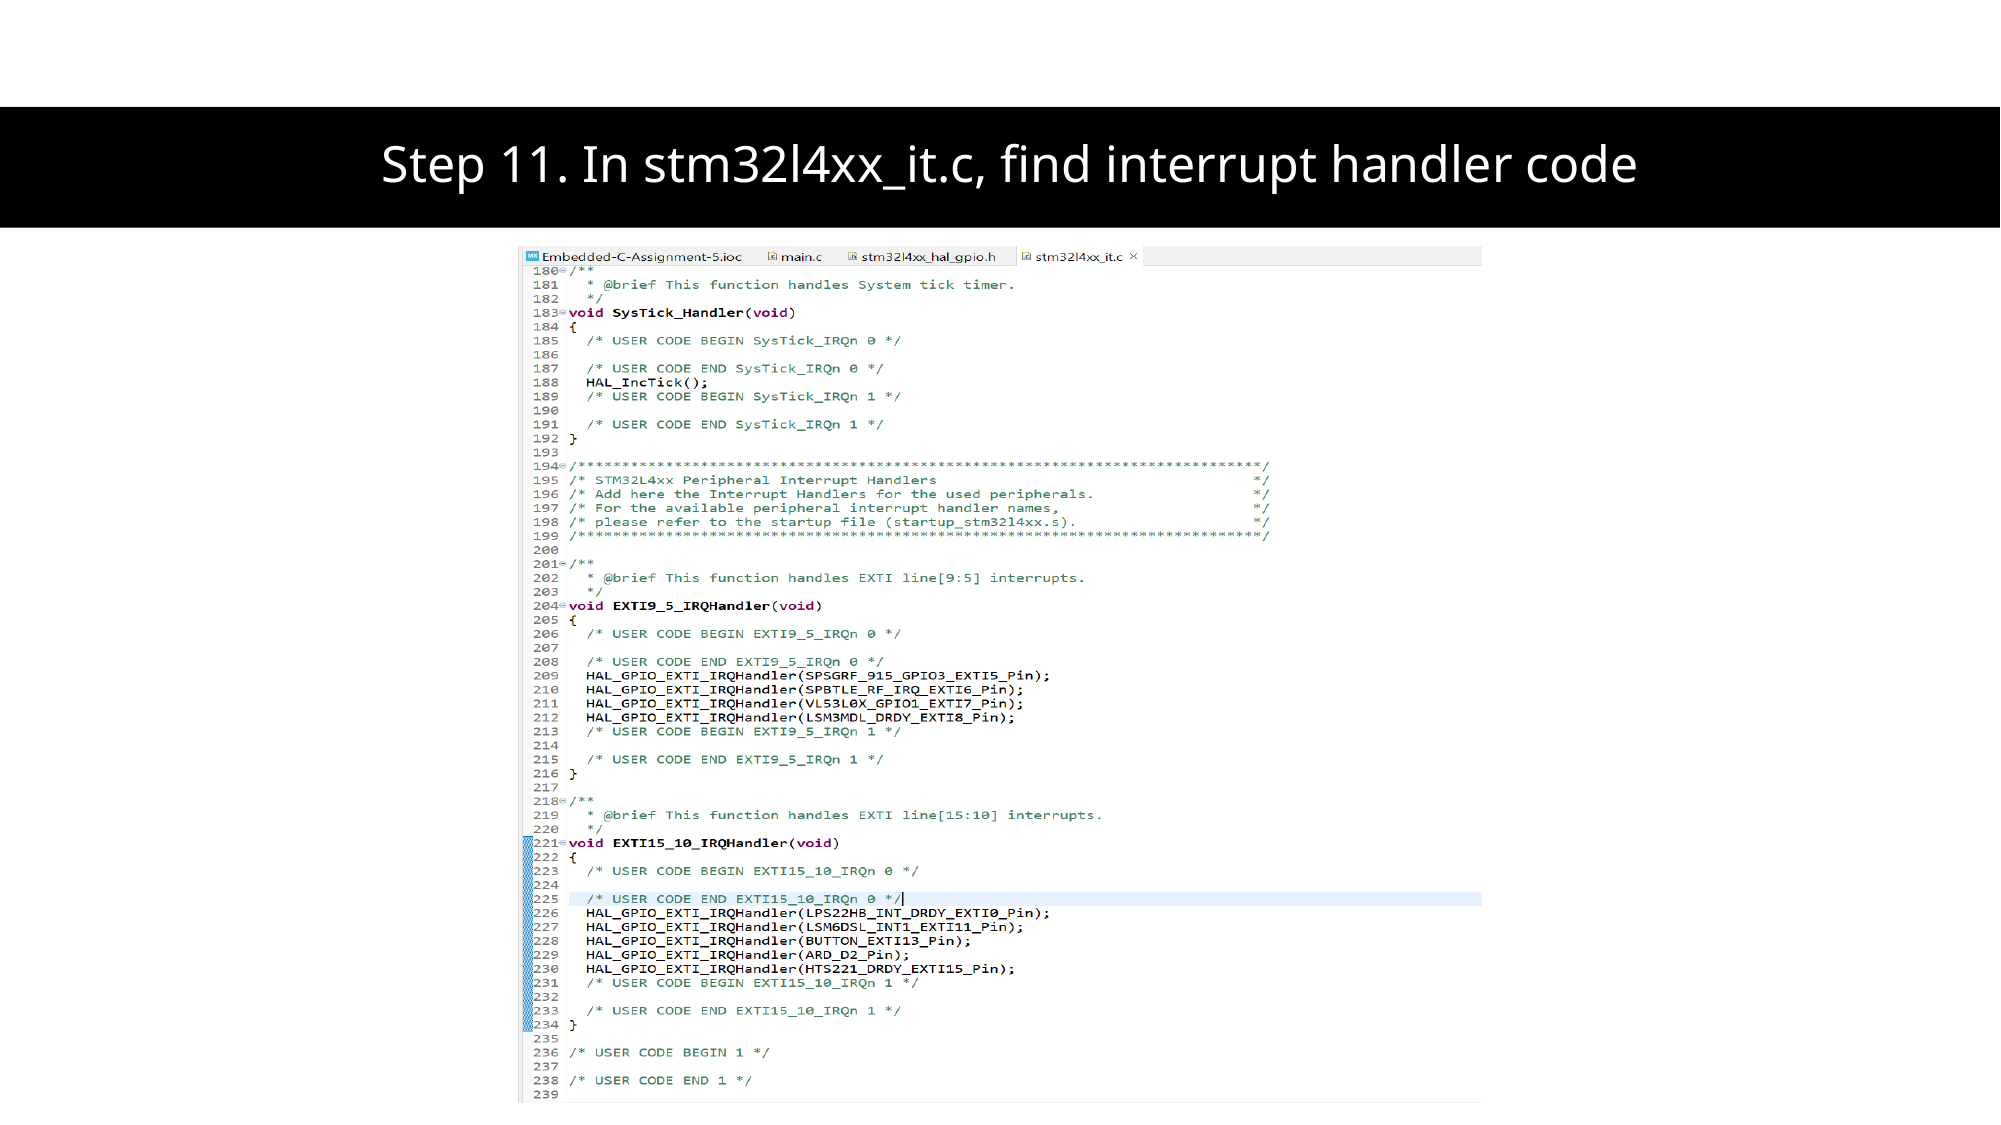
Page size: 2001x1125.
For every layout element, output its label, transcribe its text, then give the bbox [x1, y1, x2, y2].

text_box [0, 106, 2000, 229]
picture [518, 246, 1482, 1103]
title Step 11. In stm32l4xx_it.c, find interrupt handler code [91, 105, 1931, 228]
